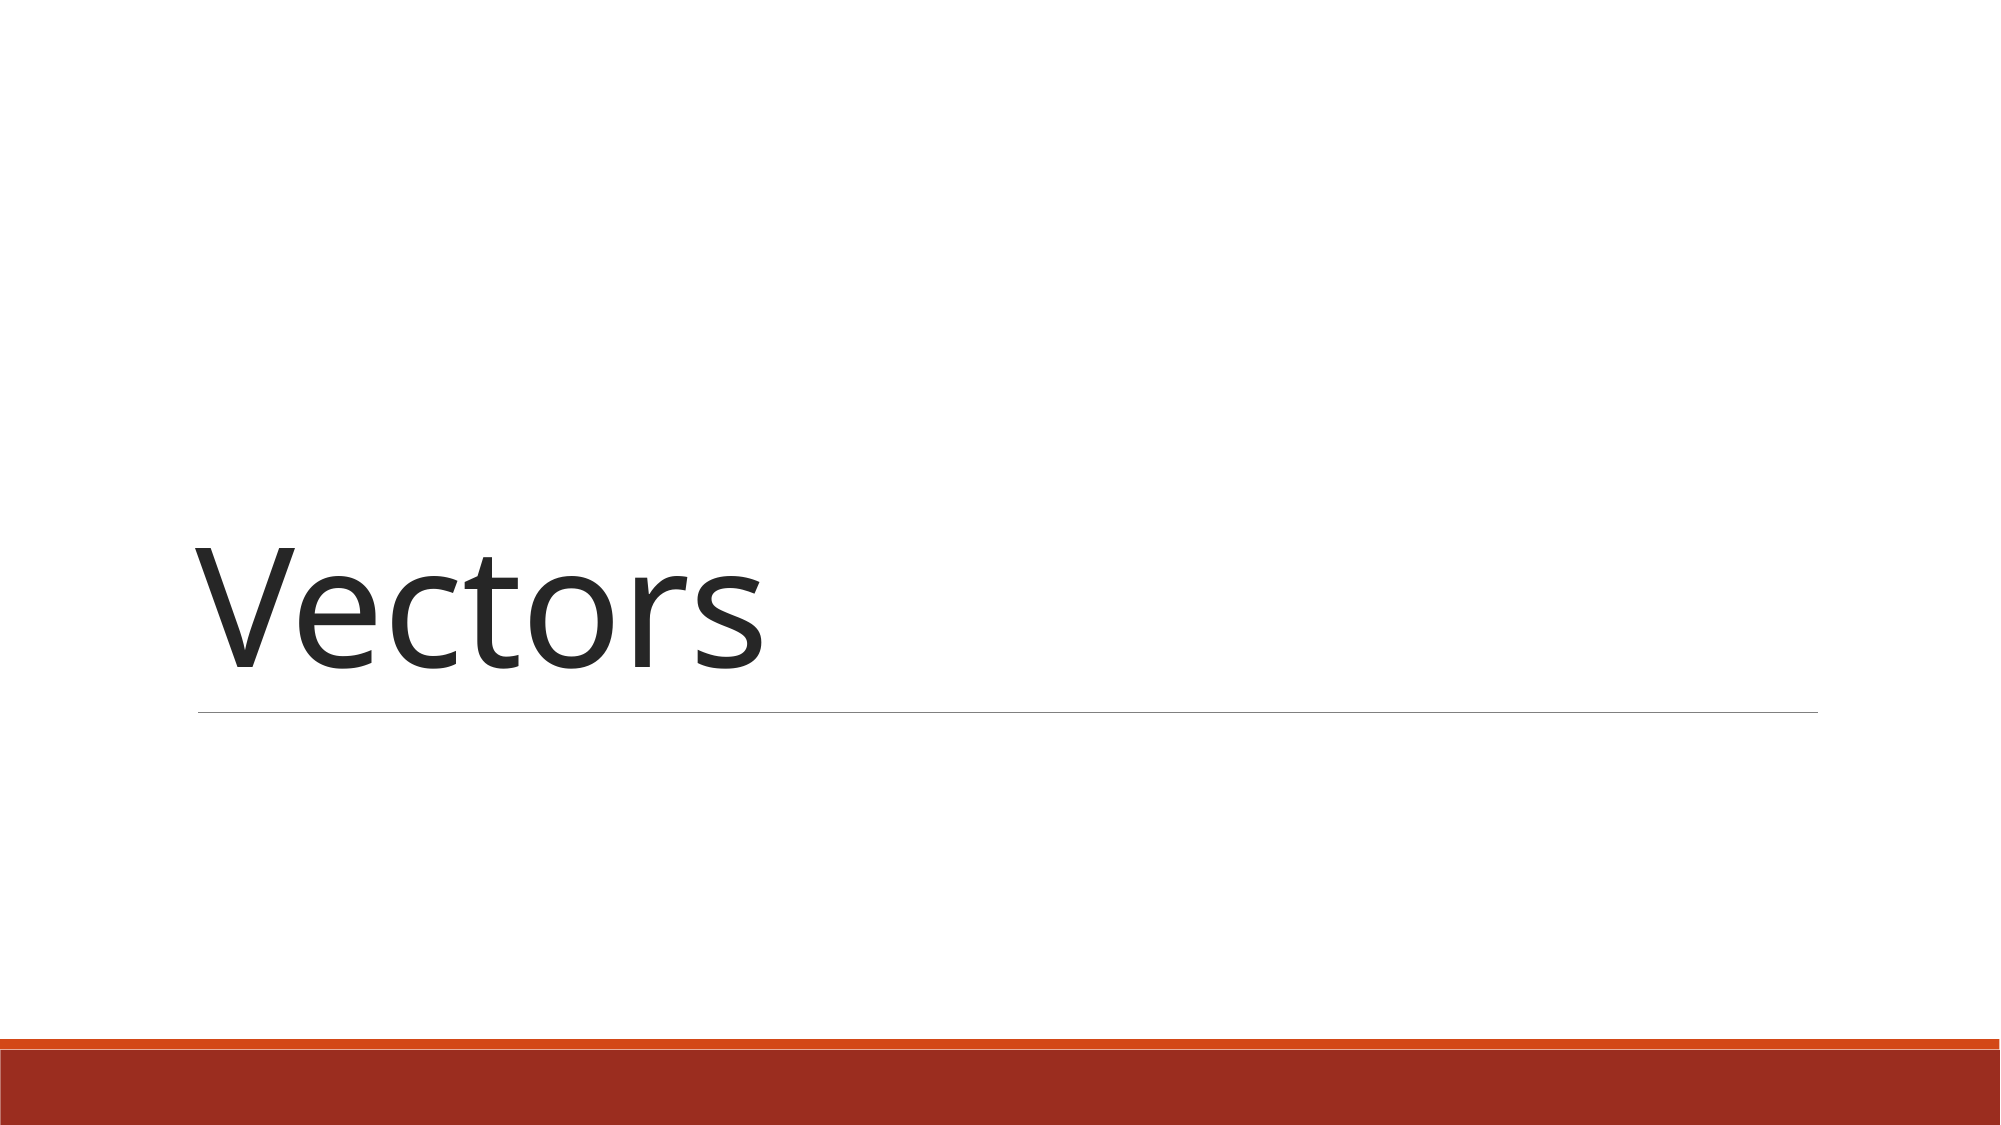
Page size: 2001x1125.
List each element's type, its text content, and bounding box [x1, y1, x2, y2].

title Vectors [180, 124, 1830, 710]
